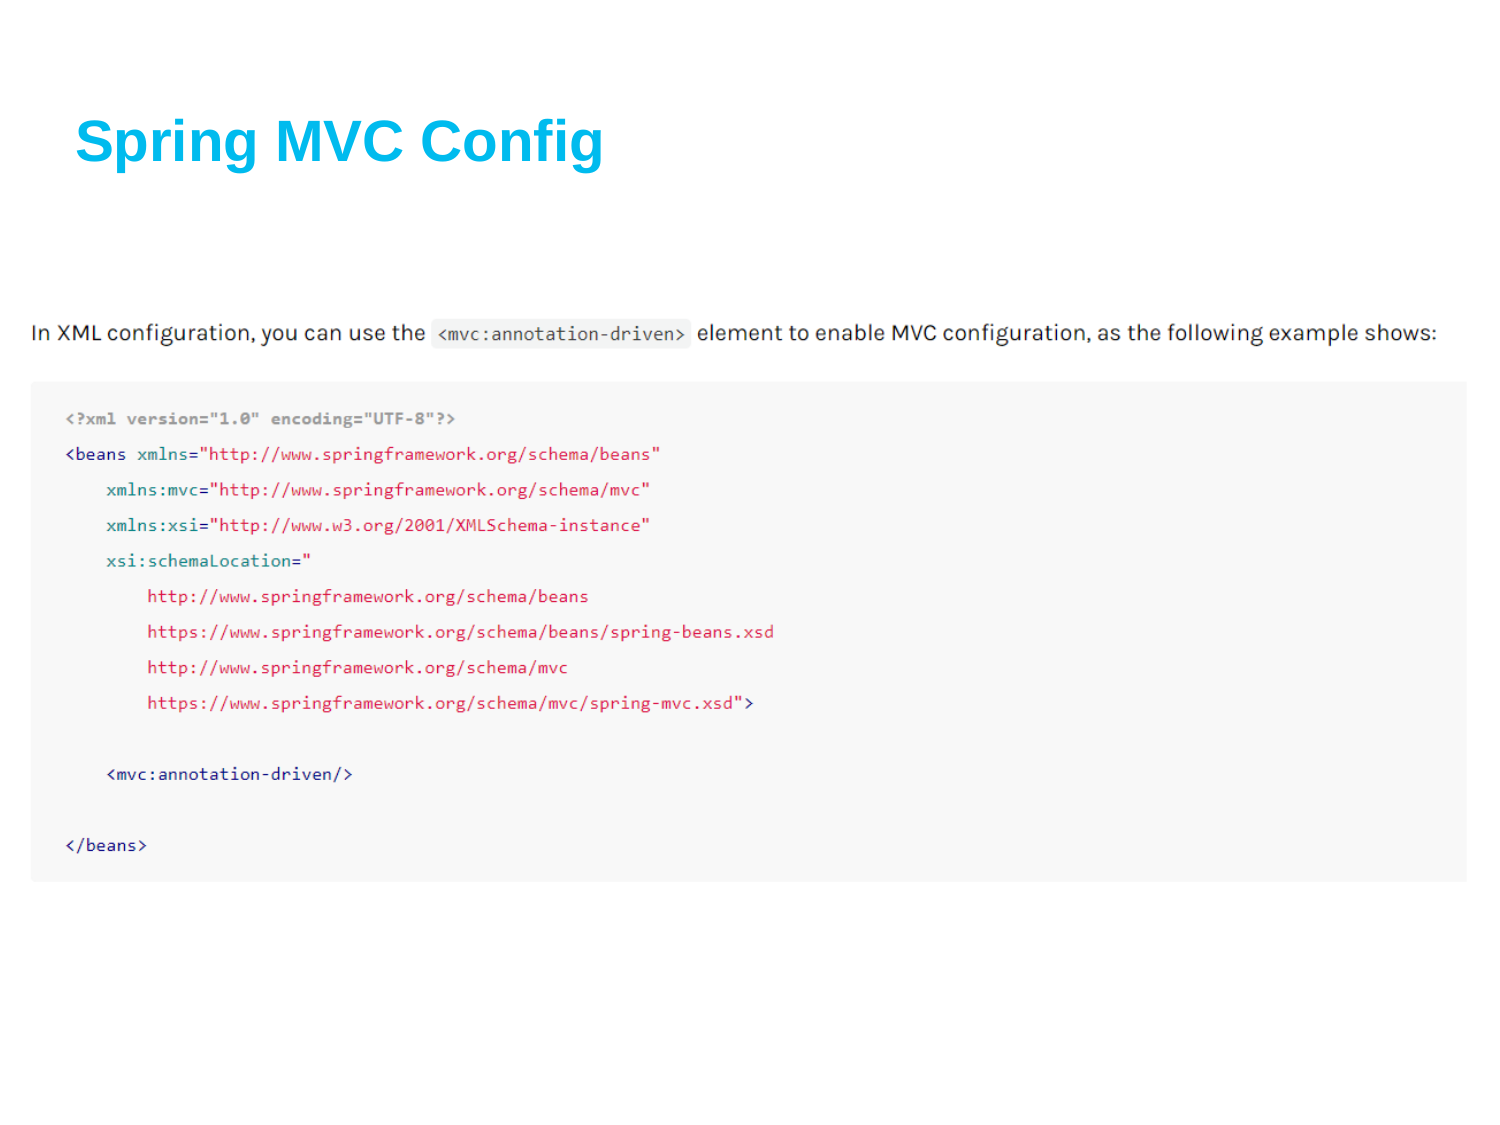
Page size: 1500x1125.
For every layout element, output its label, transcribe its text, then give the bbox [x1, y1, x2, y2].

picture [12, 312, 1467, 901]
title Spring MVC Config [75, 30, 1425, 173]
